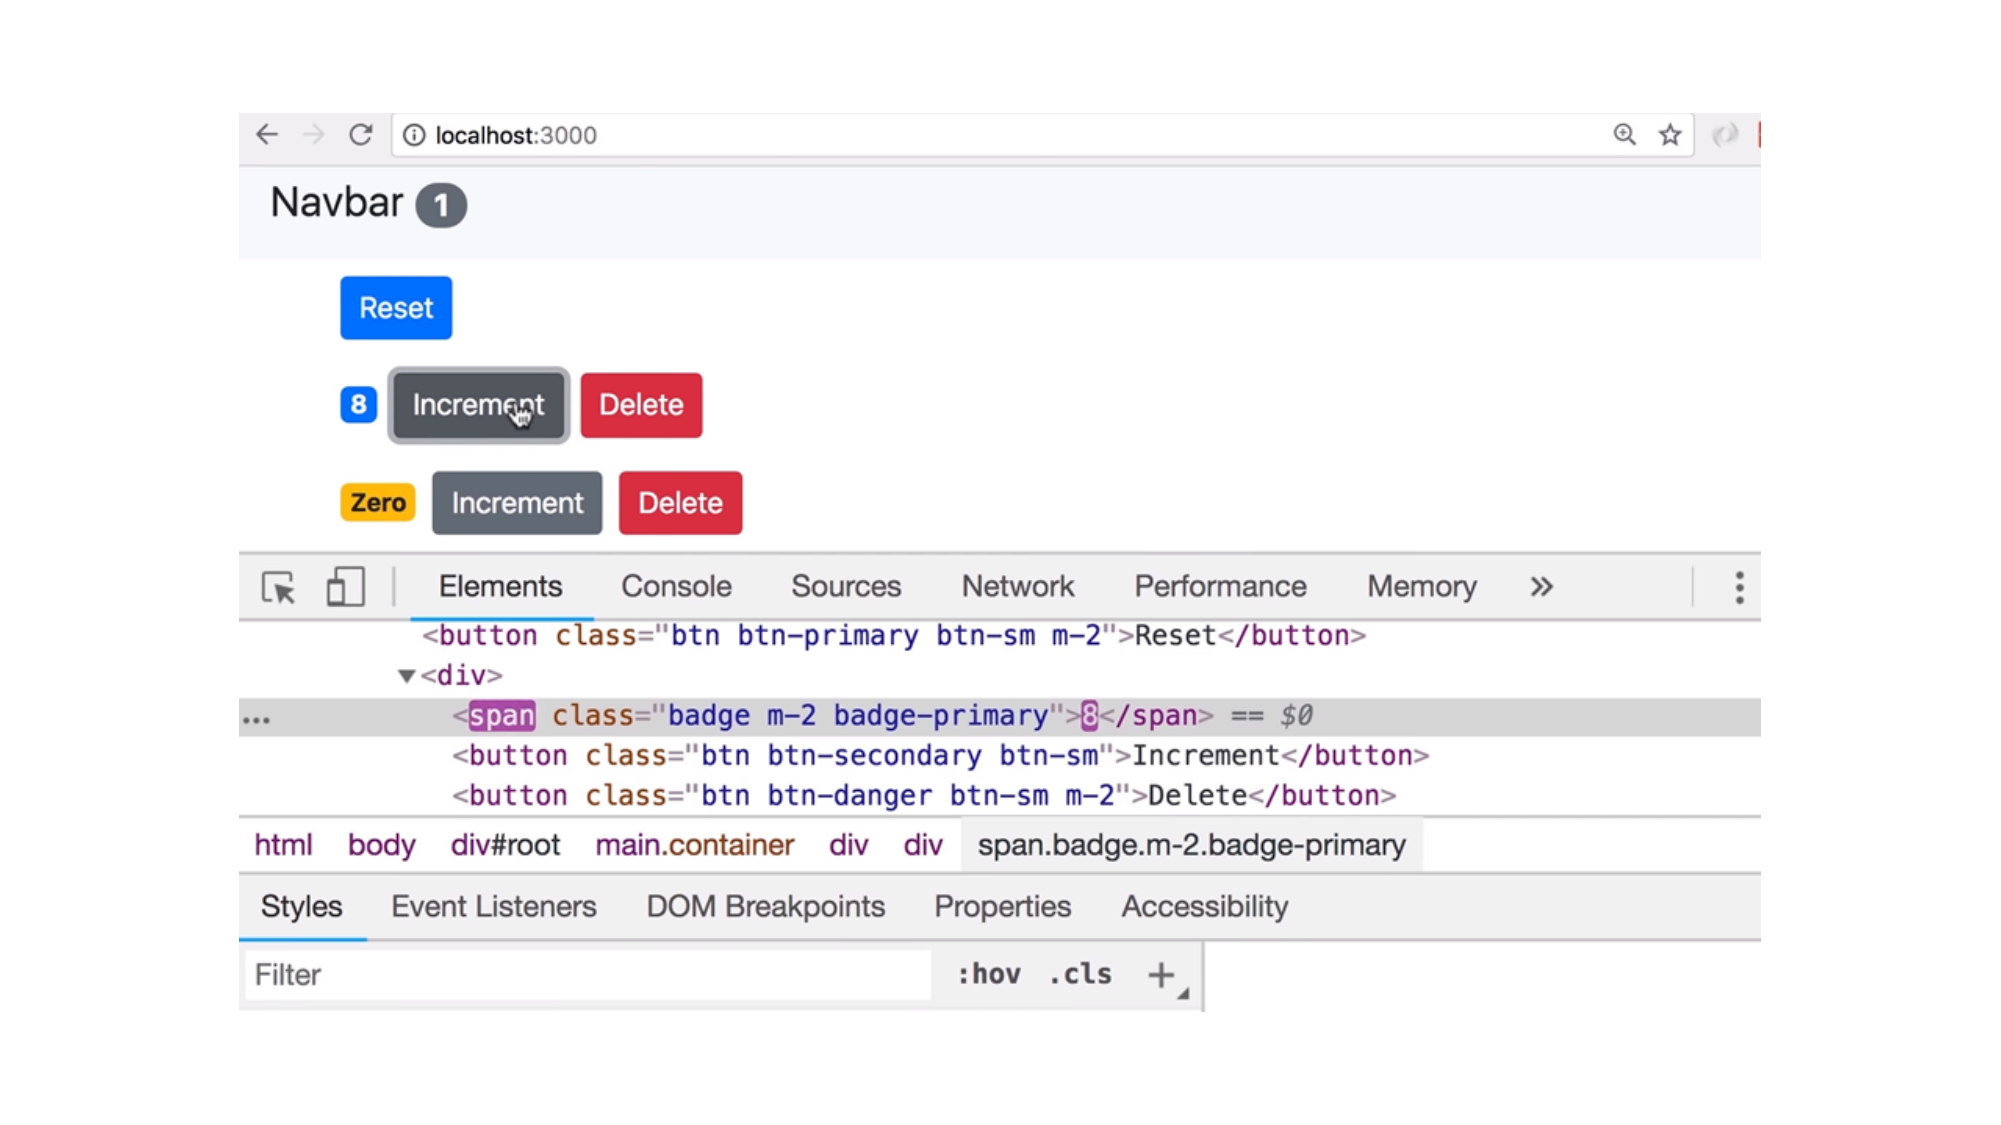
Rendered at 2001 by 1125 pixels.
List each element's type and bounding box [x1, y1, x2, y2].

picture [239, 113, 1761, 1012]
